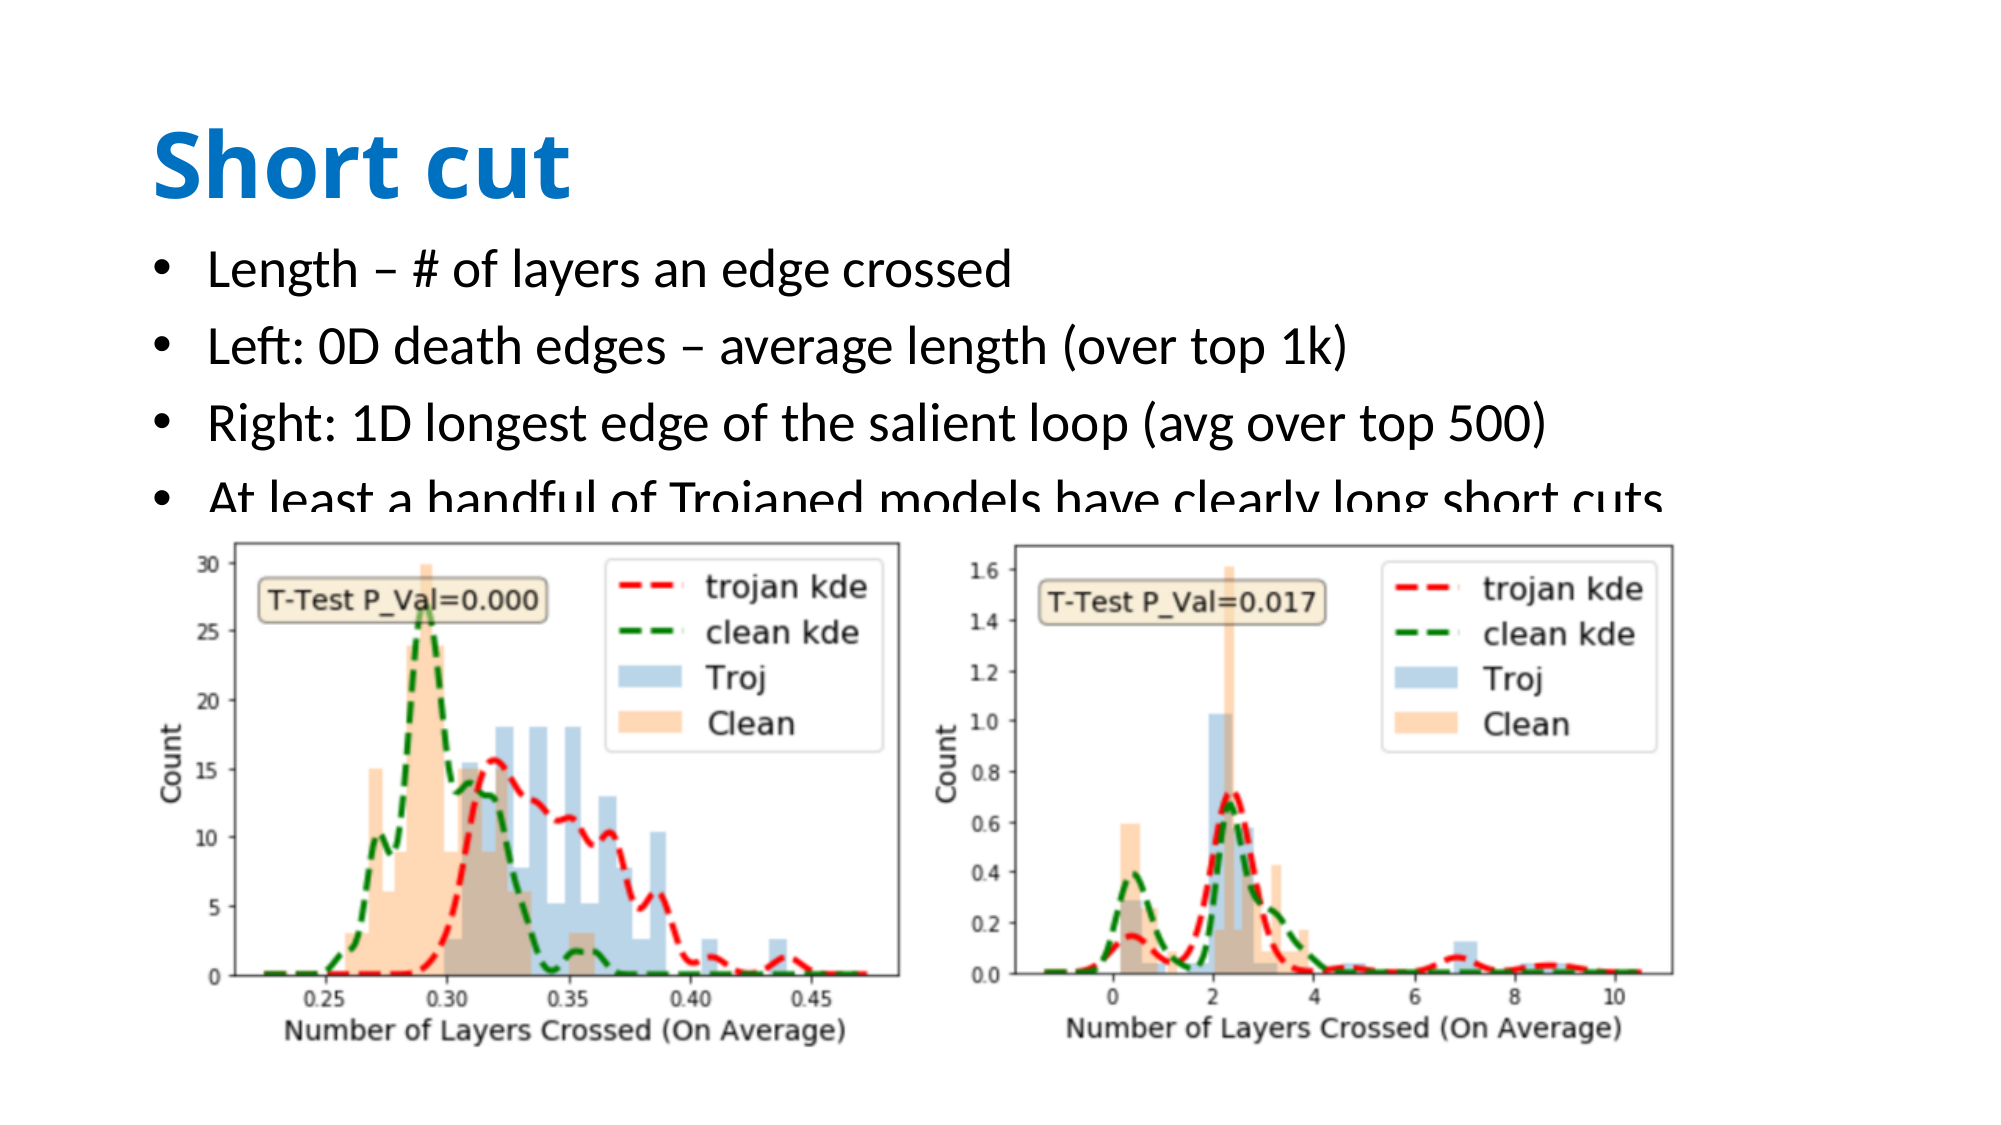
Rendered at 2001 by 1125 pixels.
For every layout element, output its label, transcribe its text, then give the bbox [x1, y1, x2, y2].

picture [137, 512, 1691, 1066]
list Length – # of layers an edge crossed Left: 0D death edges – average length (over top 1k) Right: 1D longest edge of the salient loop (avg over top 500) At least a handful of Trojaned models have clearly long short cuts [137, 232, 1863, 541]
title Short cut [137, 59, 1963, 278]
